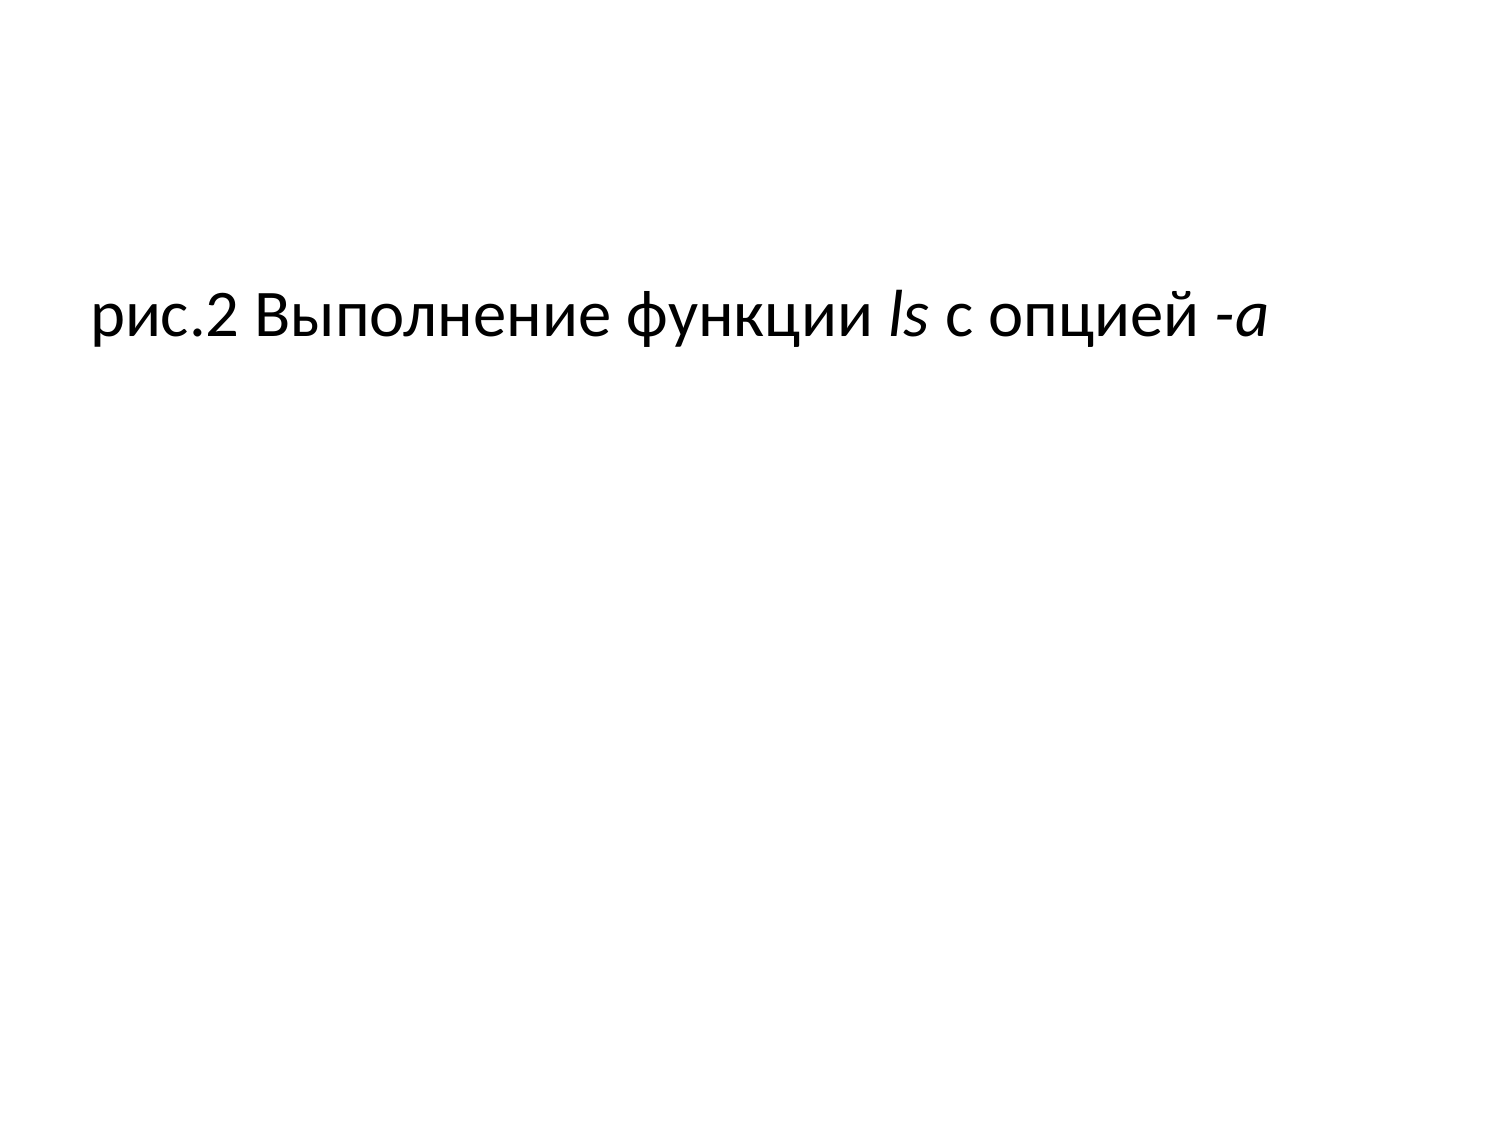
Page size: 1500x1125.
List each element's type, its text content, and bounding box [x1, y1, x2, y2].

list рис.2 Выполнение функции ls с опцией -a [75, 262, 1425, 1005]
